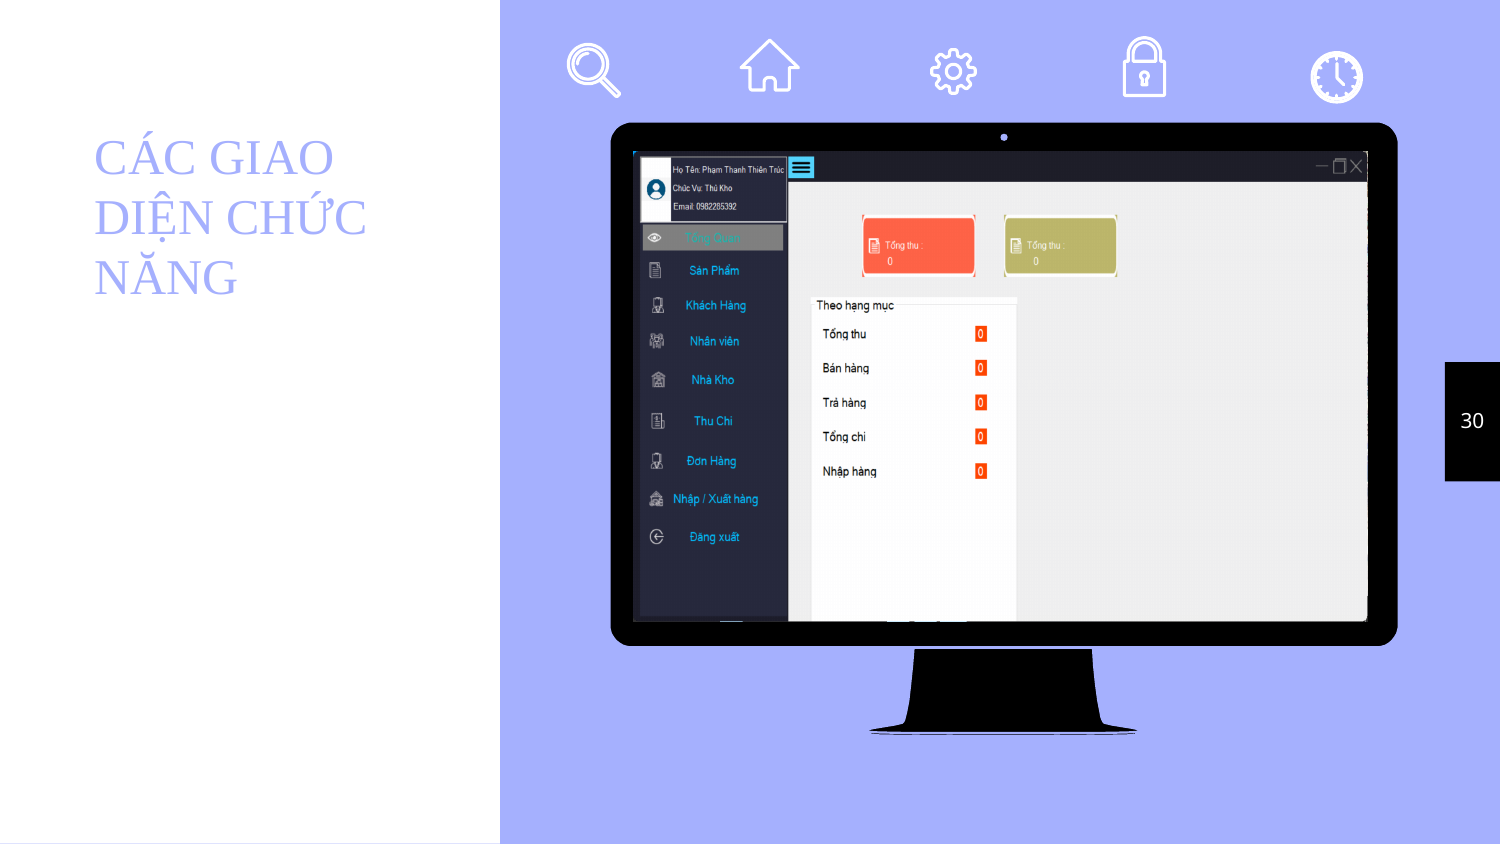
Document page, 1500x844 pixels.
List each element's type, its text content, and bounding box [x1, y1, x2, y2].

picture [632, 151, 1368, 622]
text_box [1311, 52, 1362, 103]
text_box [609, 121, 1399, 647]
slide_number 30 [1444, 362, 1500, 482]
text_box [868, 648, 1139, 736]
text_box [568, 44, 620, 97]
list CÁC GIAO DIỆN CHỨC NĂNG [79, 110, 424, 323]
